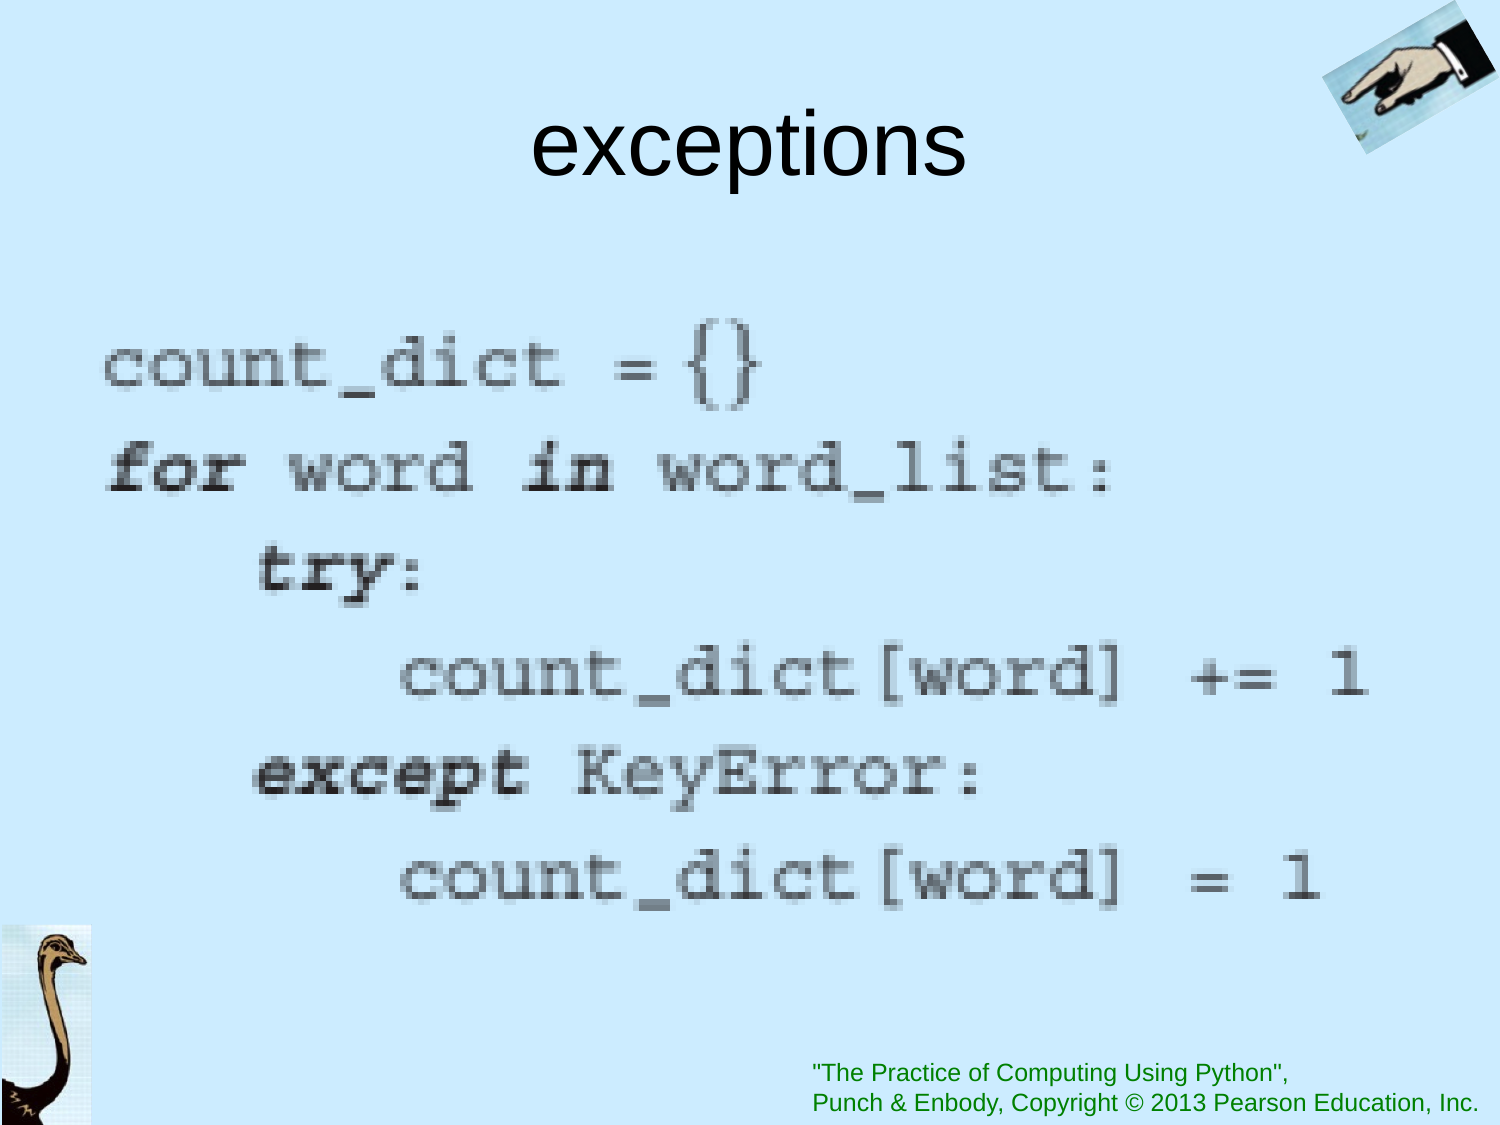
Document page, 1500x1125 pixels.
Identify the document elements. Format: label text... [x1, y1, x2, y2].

title exceptions [75, 45, 1425, 233]
picture [2, 924, 92, 1125]
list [74, 262, 1426, 1006]
picture [1378, 0, 1499, 120]
